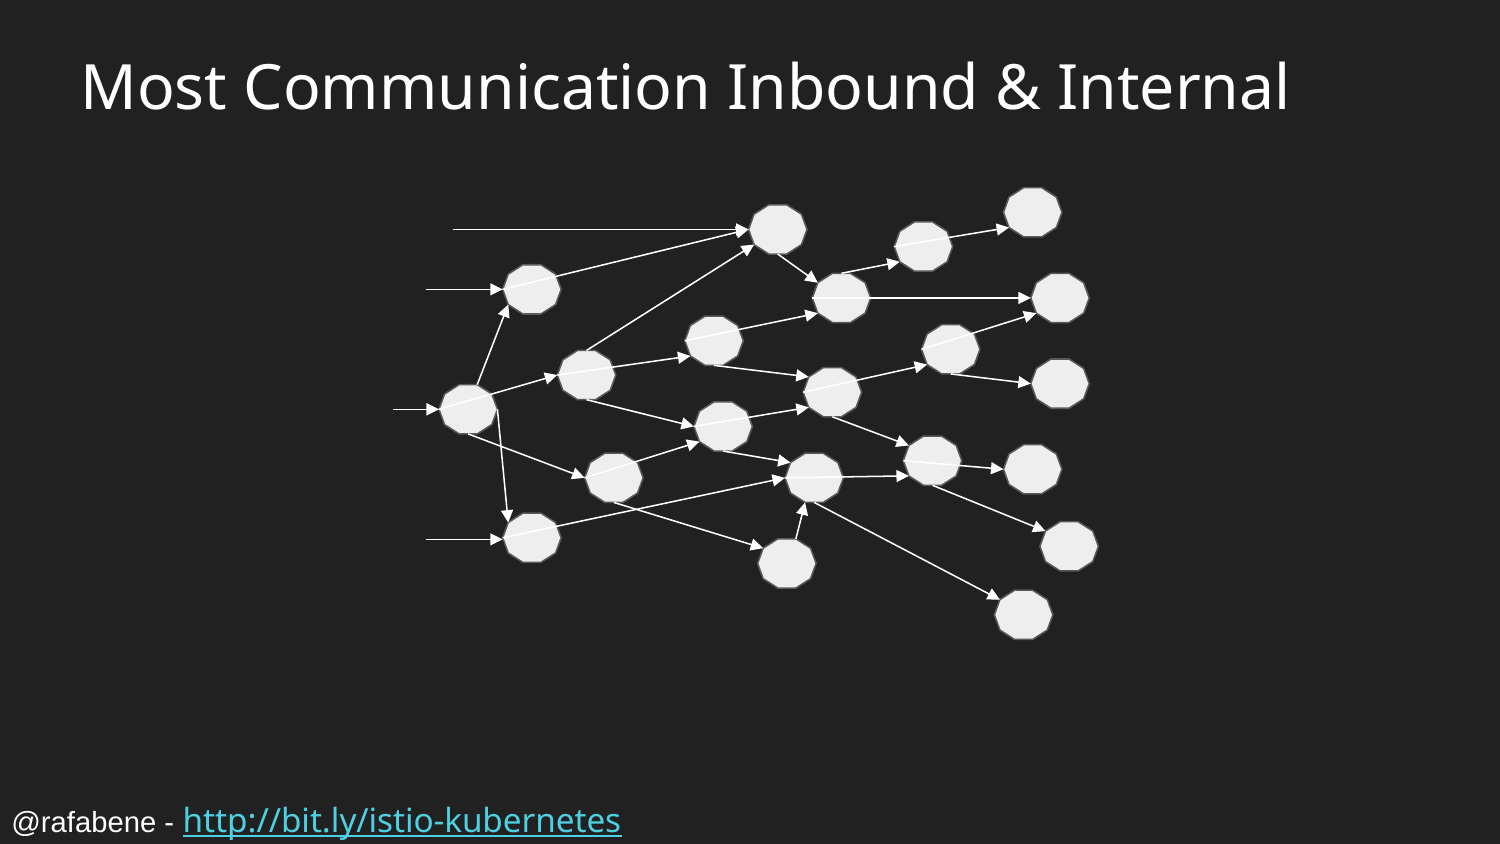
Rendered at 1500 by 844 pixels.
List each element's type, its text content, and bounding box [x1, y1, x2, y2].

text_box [392, 187, 1099, 640]
title Most Communication Inbound & Internal [65, 7, 1360, 171]
